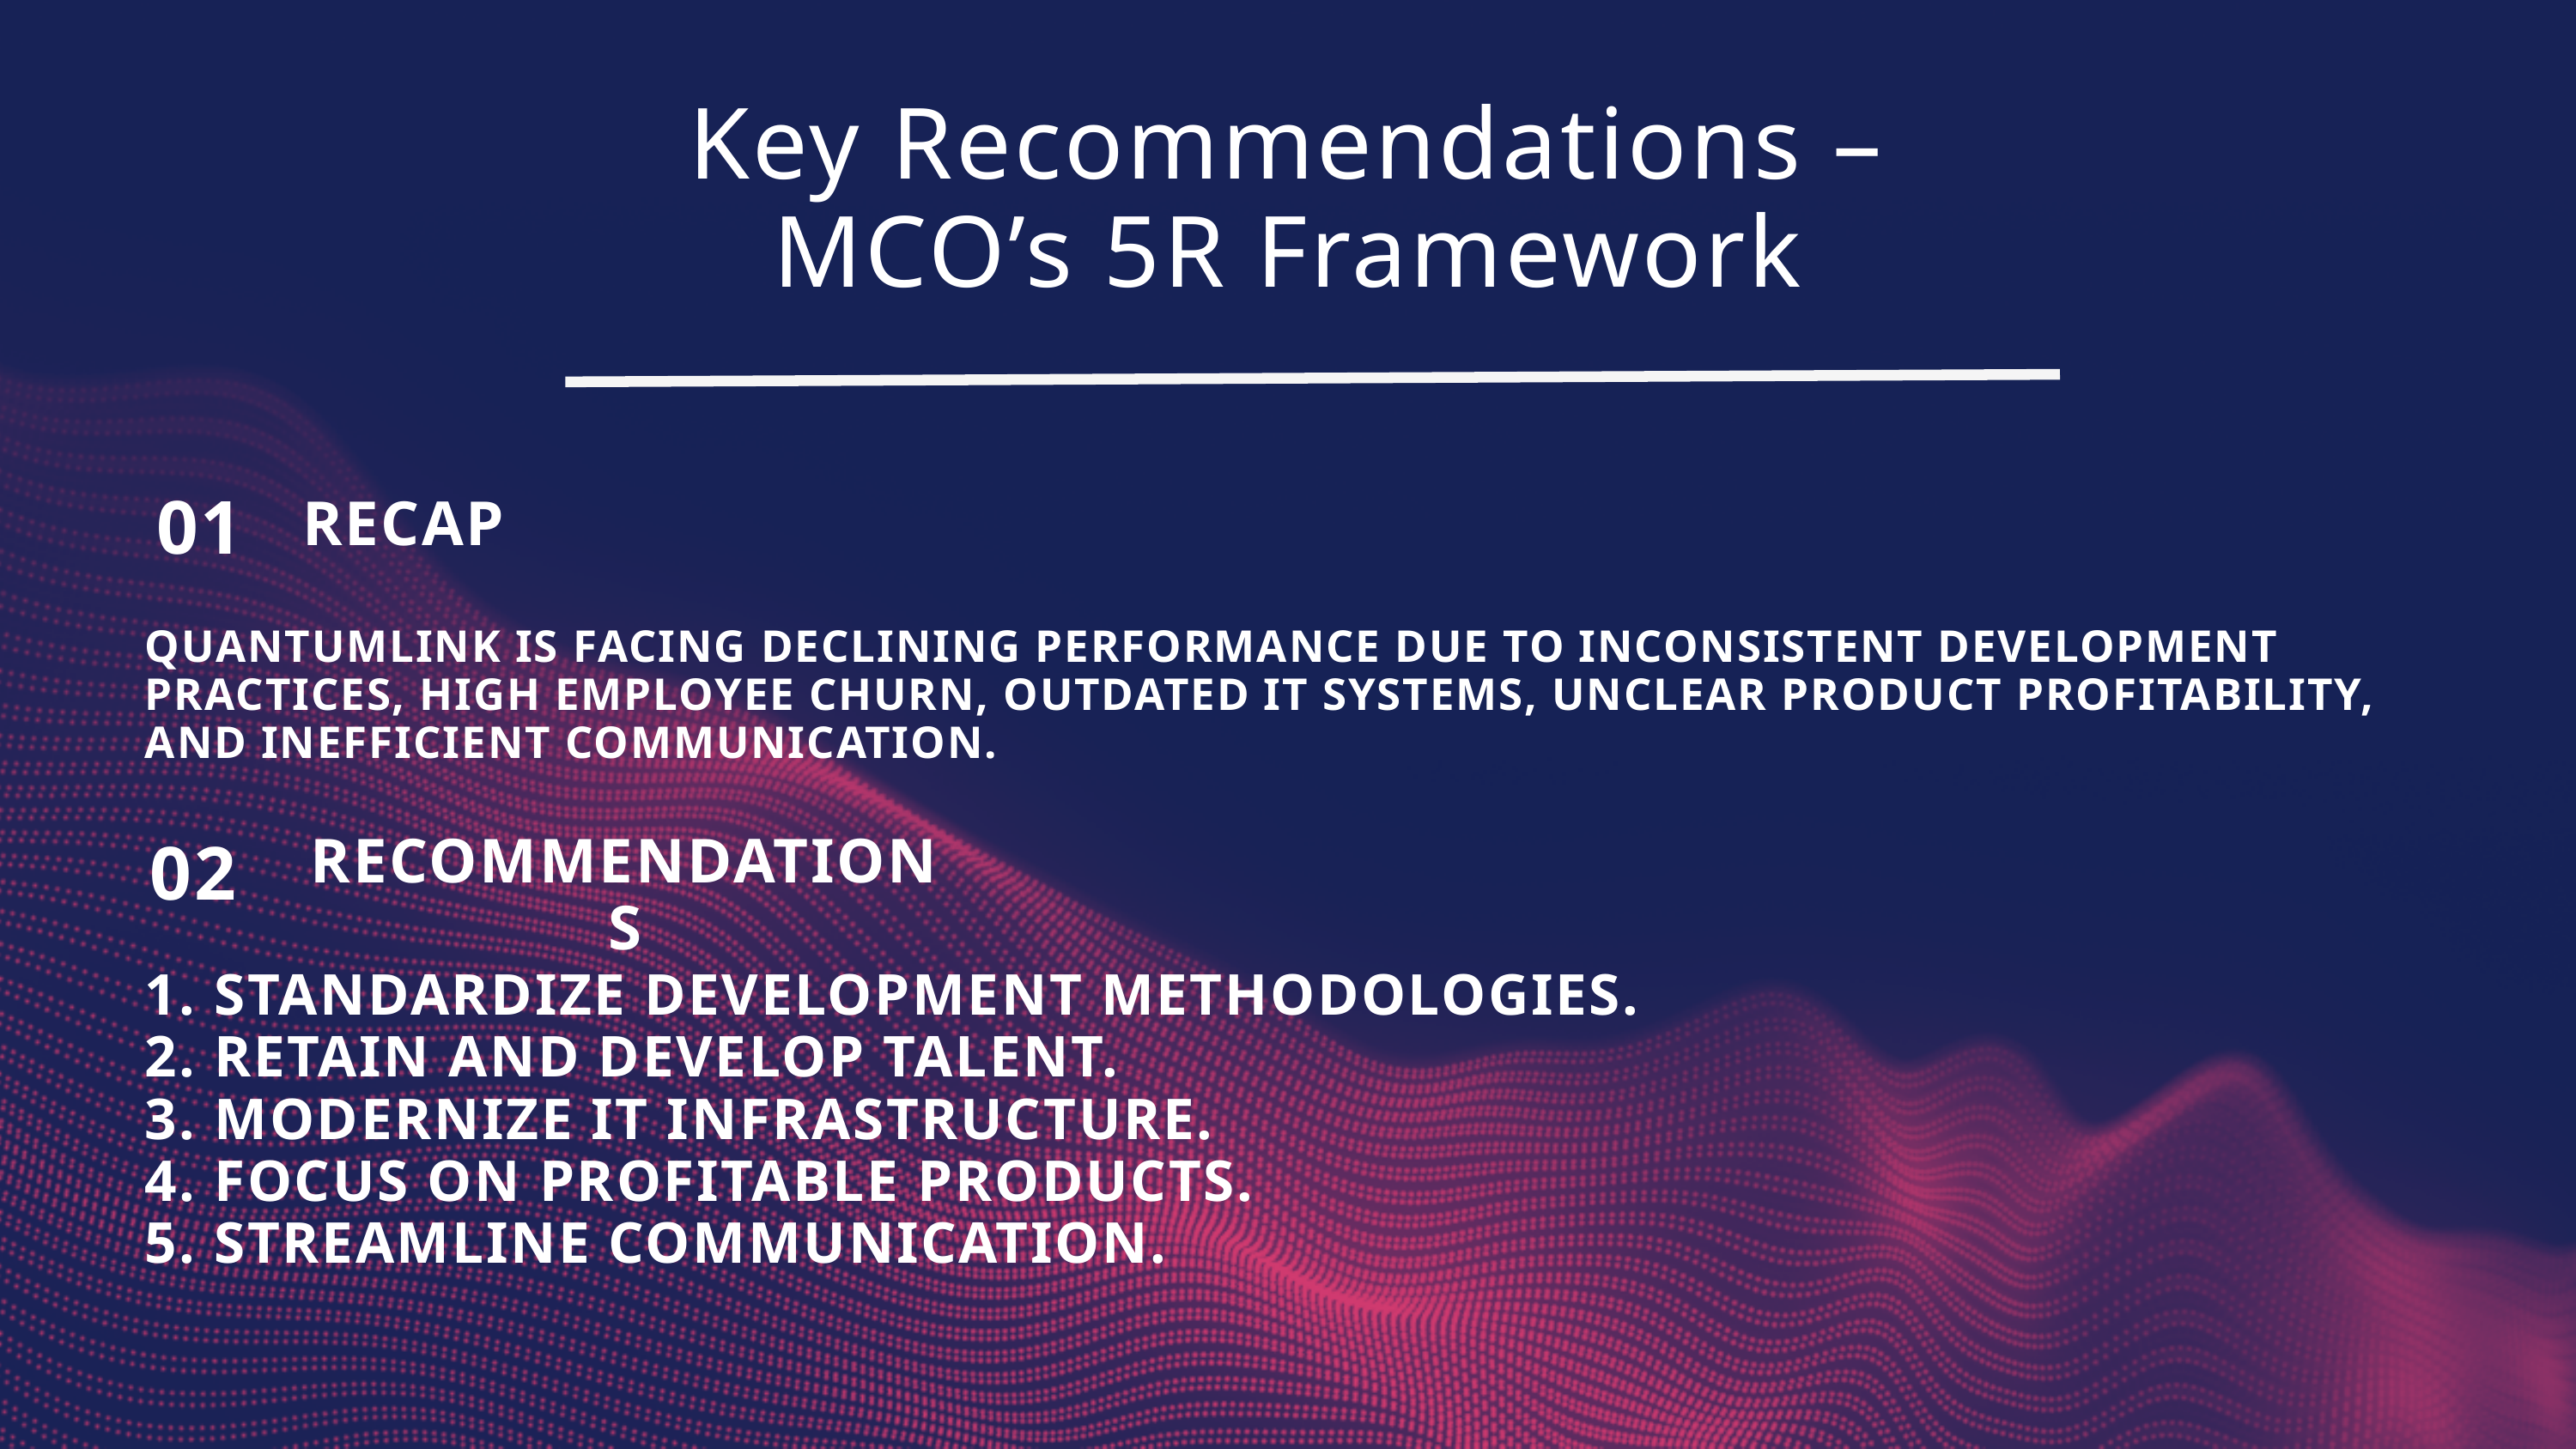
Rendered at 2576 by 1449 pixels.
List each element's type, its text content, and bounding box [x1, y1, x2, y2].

text_box QUANTUMLINK IS FACING DECLINING PERFORMANCE DUE TO INCONSISTENT DEVELOPMENT PRACTICES, HIGH EMPLOYEE CHURN, OUTDATED IT SYSTEMS, UNCLEAR PRODUCT PROFITABILITY, AND INEFFICIENT COMMUNICATION. [144, 622, 2462, 767]
text_box 1. STANDARDIZE DEVELOPMENT METHODOLOGIES. 2. RETAIN AND DEVELOP TALENT. 3. MODERNIZE IT INFRASTRUCTURE. 4. FOCUS ON PROFITABLE PRODUCTS. 5. STREAMLINE COMMUNICATION. [144, 964, 1851, 1275]
text_box 02 [94, 834, 293, 915]
text_box Key Recommendations – MCO’s 5R Framework [540, 89, 2036, 306]
text_box 01 [100, 488, 299, 569]
text_box RECAP [298, 490, 509, 558]
text_box [0, 0, 2576, 1449]
text_box RECOMMENDATIONS [298, 828, 953, 962]
